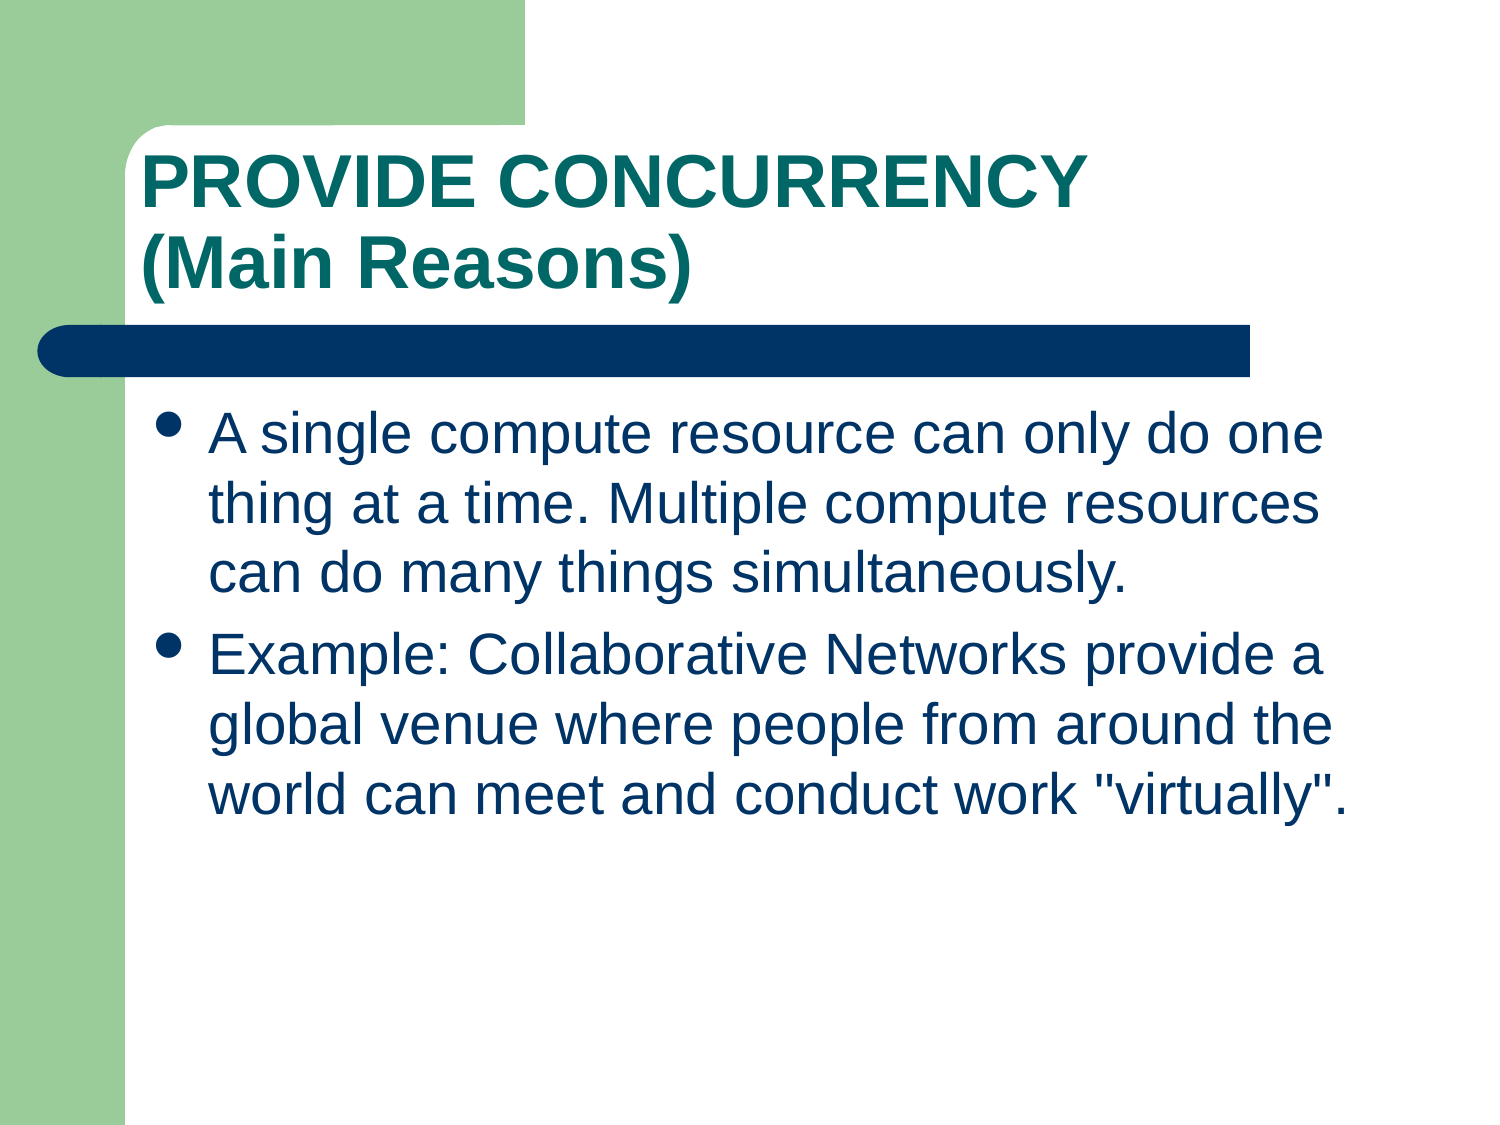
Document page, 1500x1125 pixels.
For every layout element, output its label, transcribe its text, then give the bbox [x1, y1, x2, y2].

title PROVIDE CONCURRENCY (Main Reasons) [125, 125, 1425, 313]
list A single compute resource can only do one thing at a time. Multiple compute resources can do many things simultaneously. Example: Collaborative Networks provide a global venue where people from around the world can meet and conduct work "virtually". [137, 387, 1400, 999]
